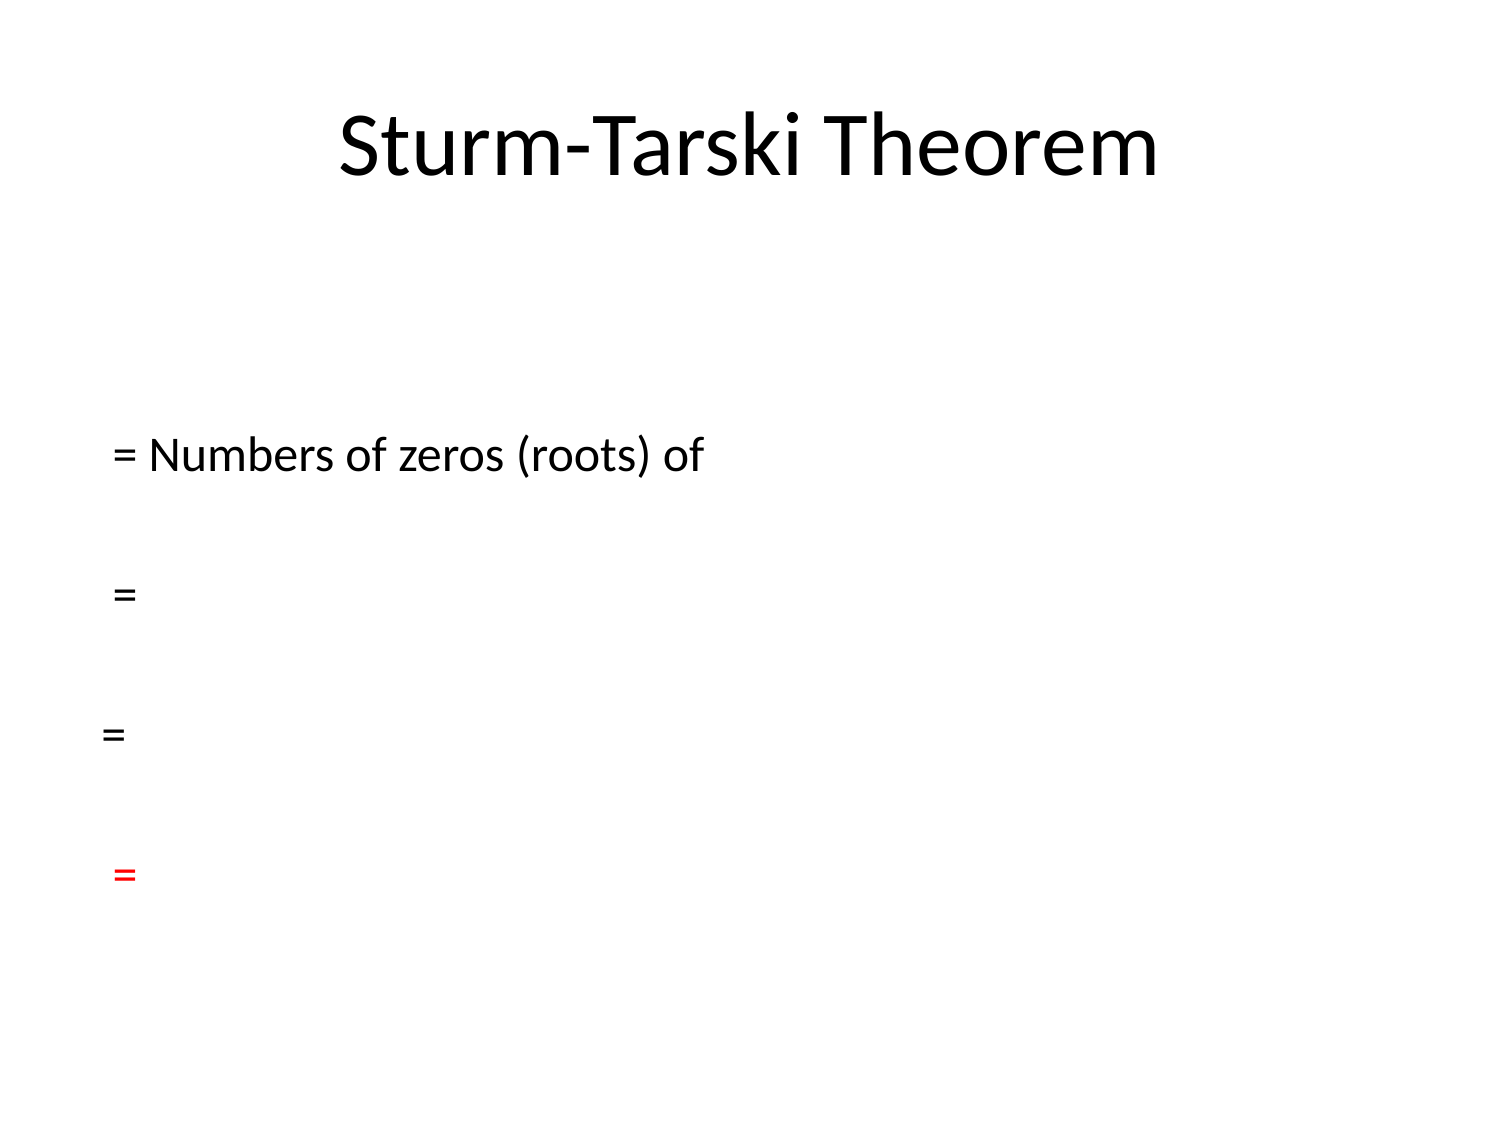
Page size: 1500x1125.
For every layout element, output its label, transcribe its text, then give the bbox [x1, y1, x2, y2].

title Sturm-Tarski Theorem [75, 45, 1425, 233]
